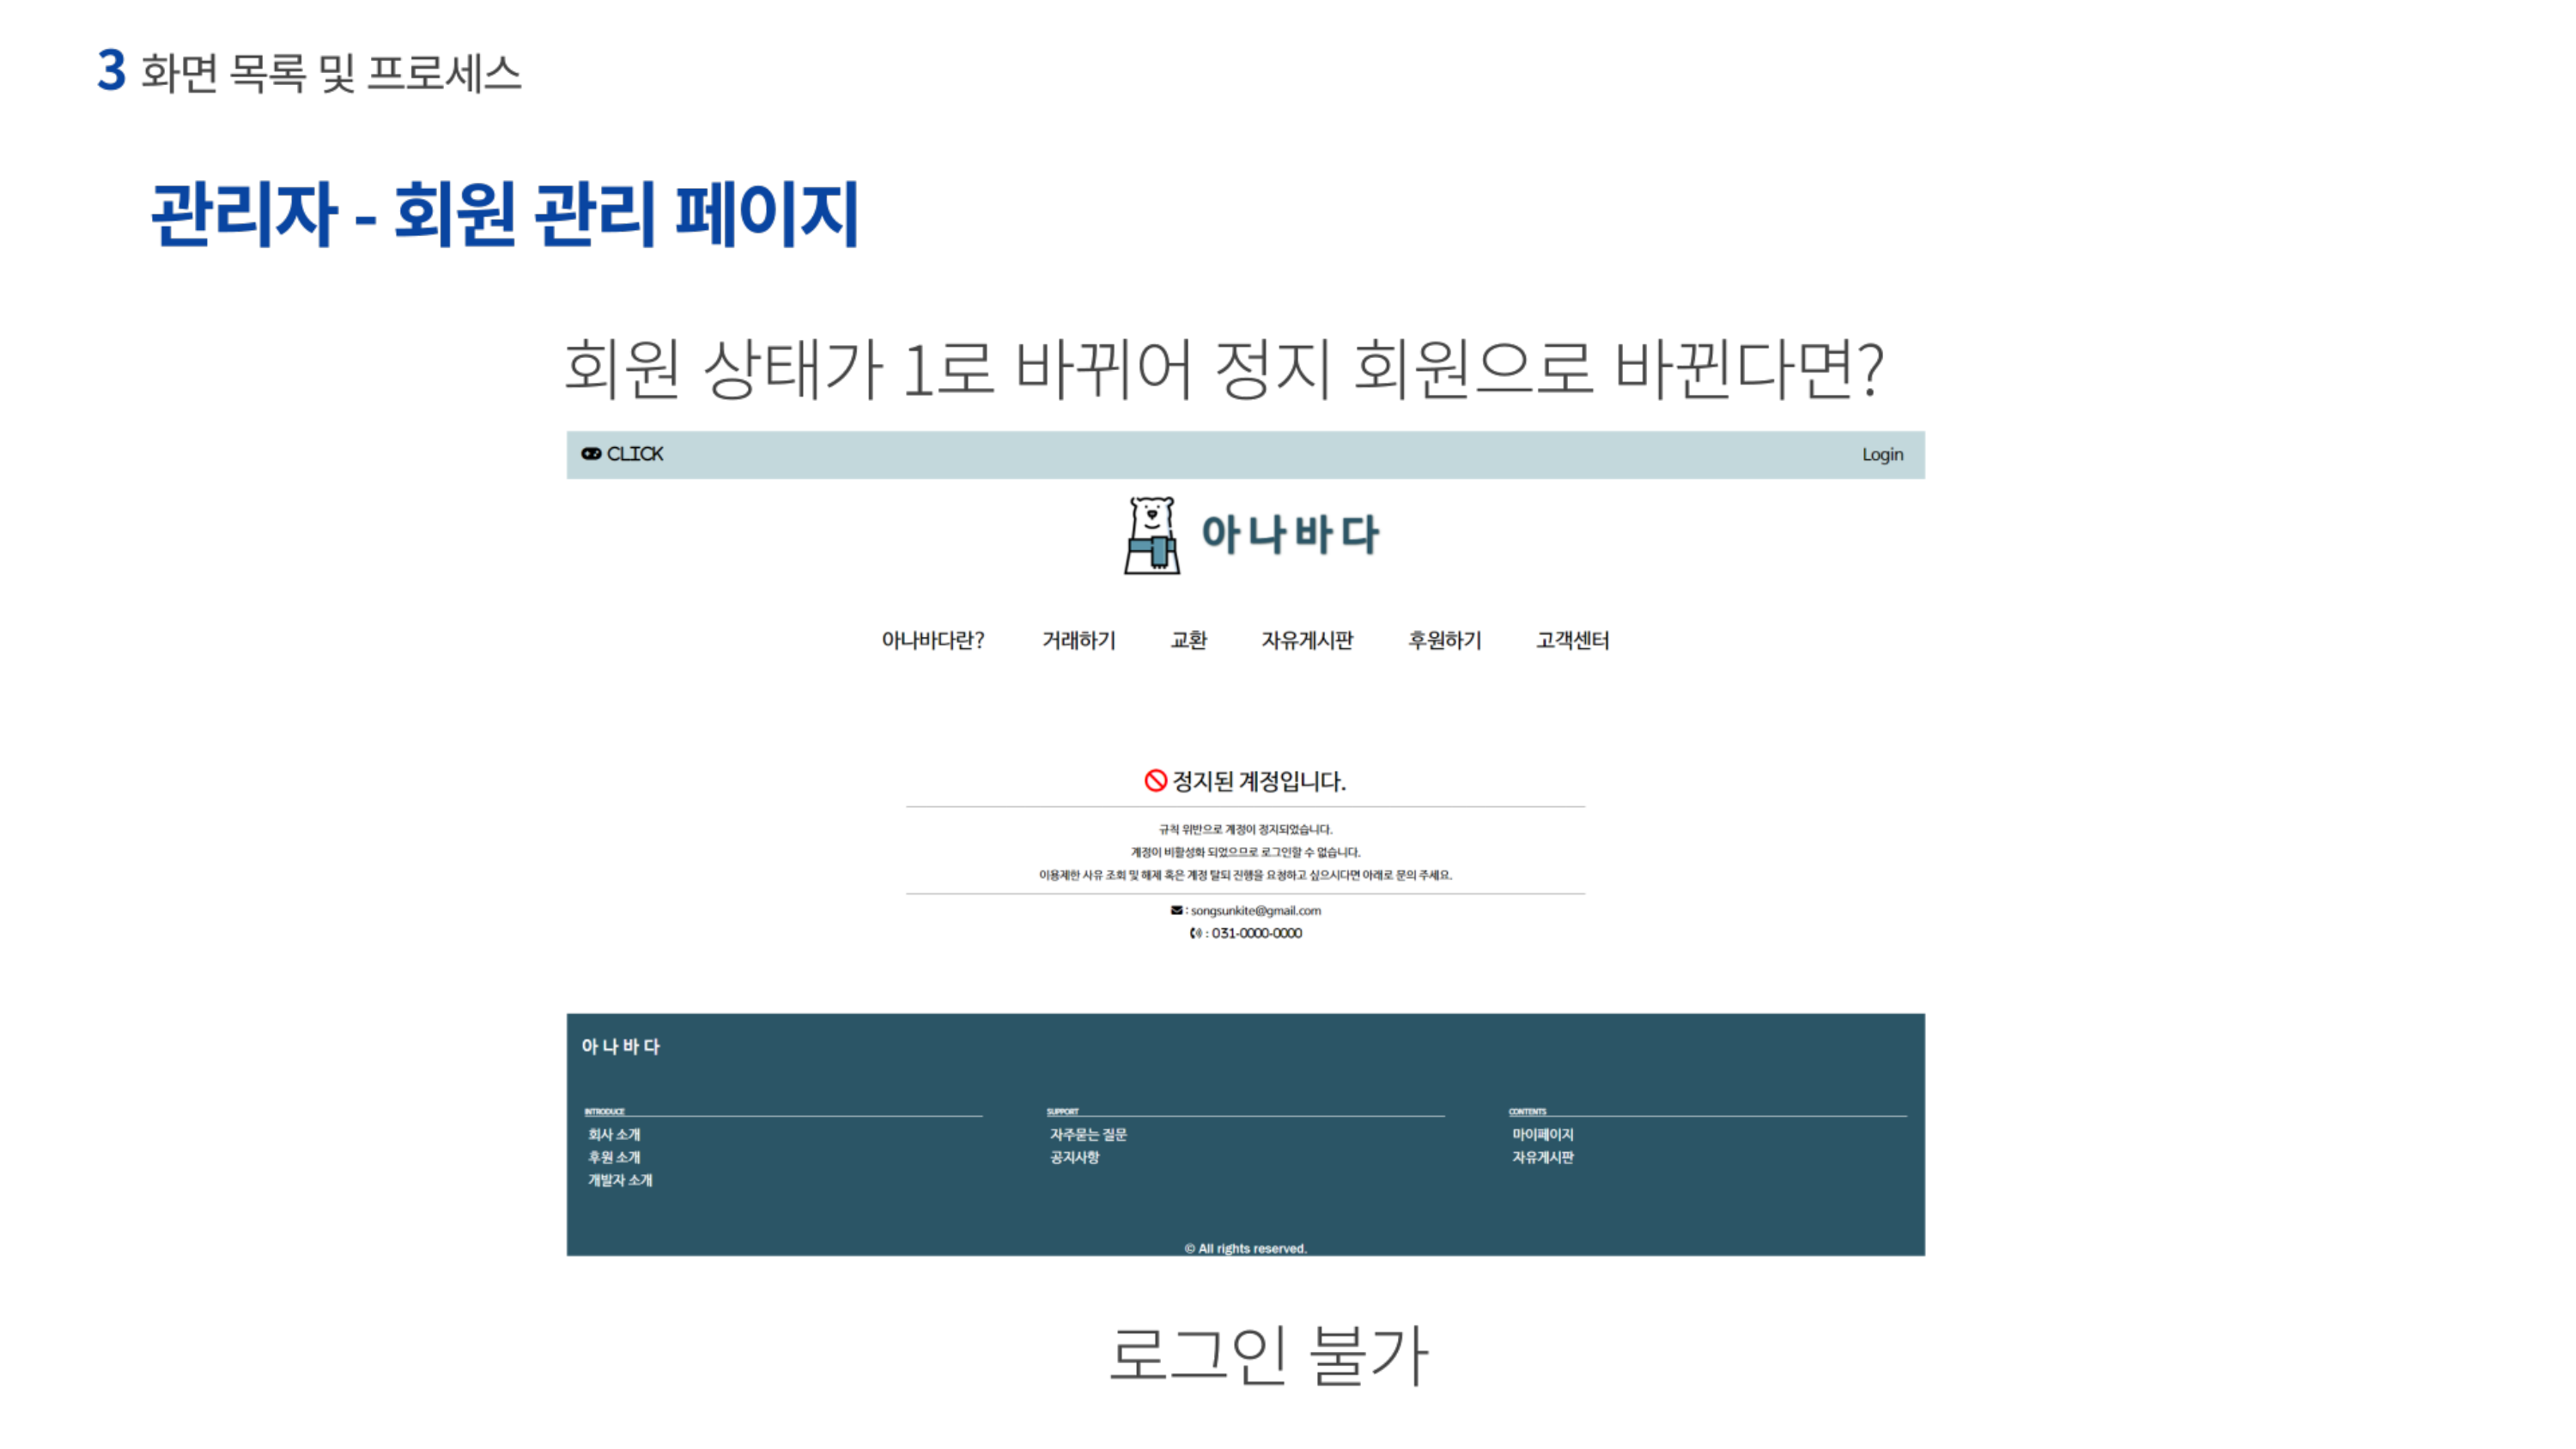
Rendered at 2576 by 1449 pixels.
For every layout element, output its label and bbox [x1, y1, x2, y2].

picture [551, 306, 1917, 454]
picture [1096, 1295, 1461, 1418]
picture [88, 22, 543, 130]
picture [138, 151, 910, 295]
text_box [562, 425, 1932, 1262]
